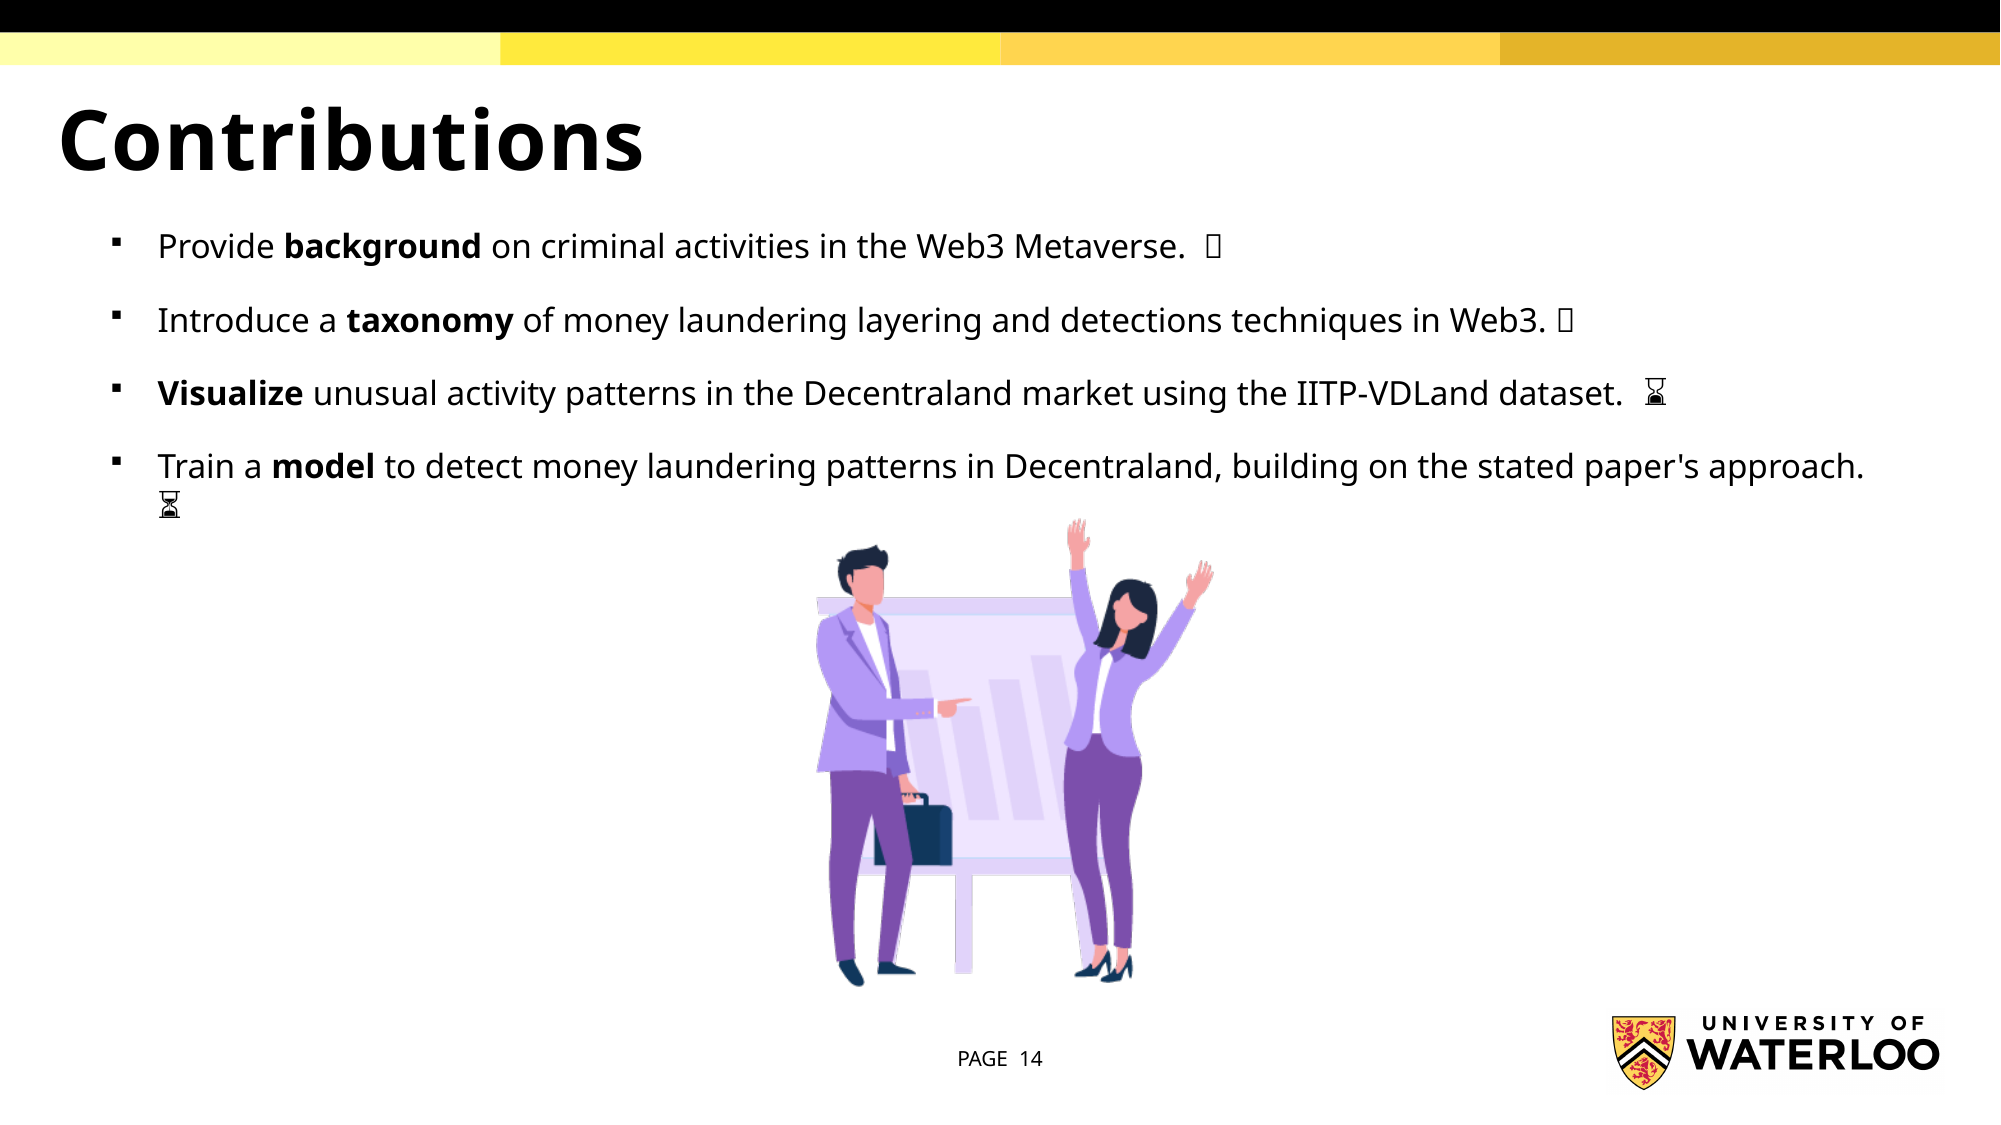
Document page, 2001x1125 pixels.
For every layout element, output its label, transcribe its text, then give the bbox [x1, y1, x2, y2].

title Contributions [42, 71, 1941, 219]
slide_number PAGE 14 [916, 1039, 1084, 1081]
picture [1606, 1008, 1945, 1095]
list Provide background on criminal activities in the Web3 Metaverse. ✅ Introduce a taxonomy of money laundering layering and detections techniques in Web3. ✅ Visualize unusual activity patterns in the Decentraland market using the IITP-VDLand dataset. ⌛️ Train a model to detect money laundering patterns in Decentraland, building on the stated paper's approach. ⏳ [95, 218, 1905, 685]
picture [580, 508, 1450, 997]
